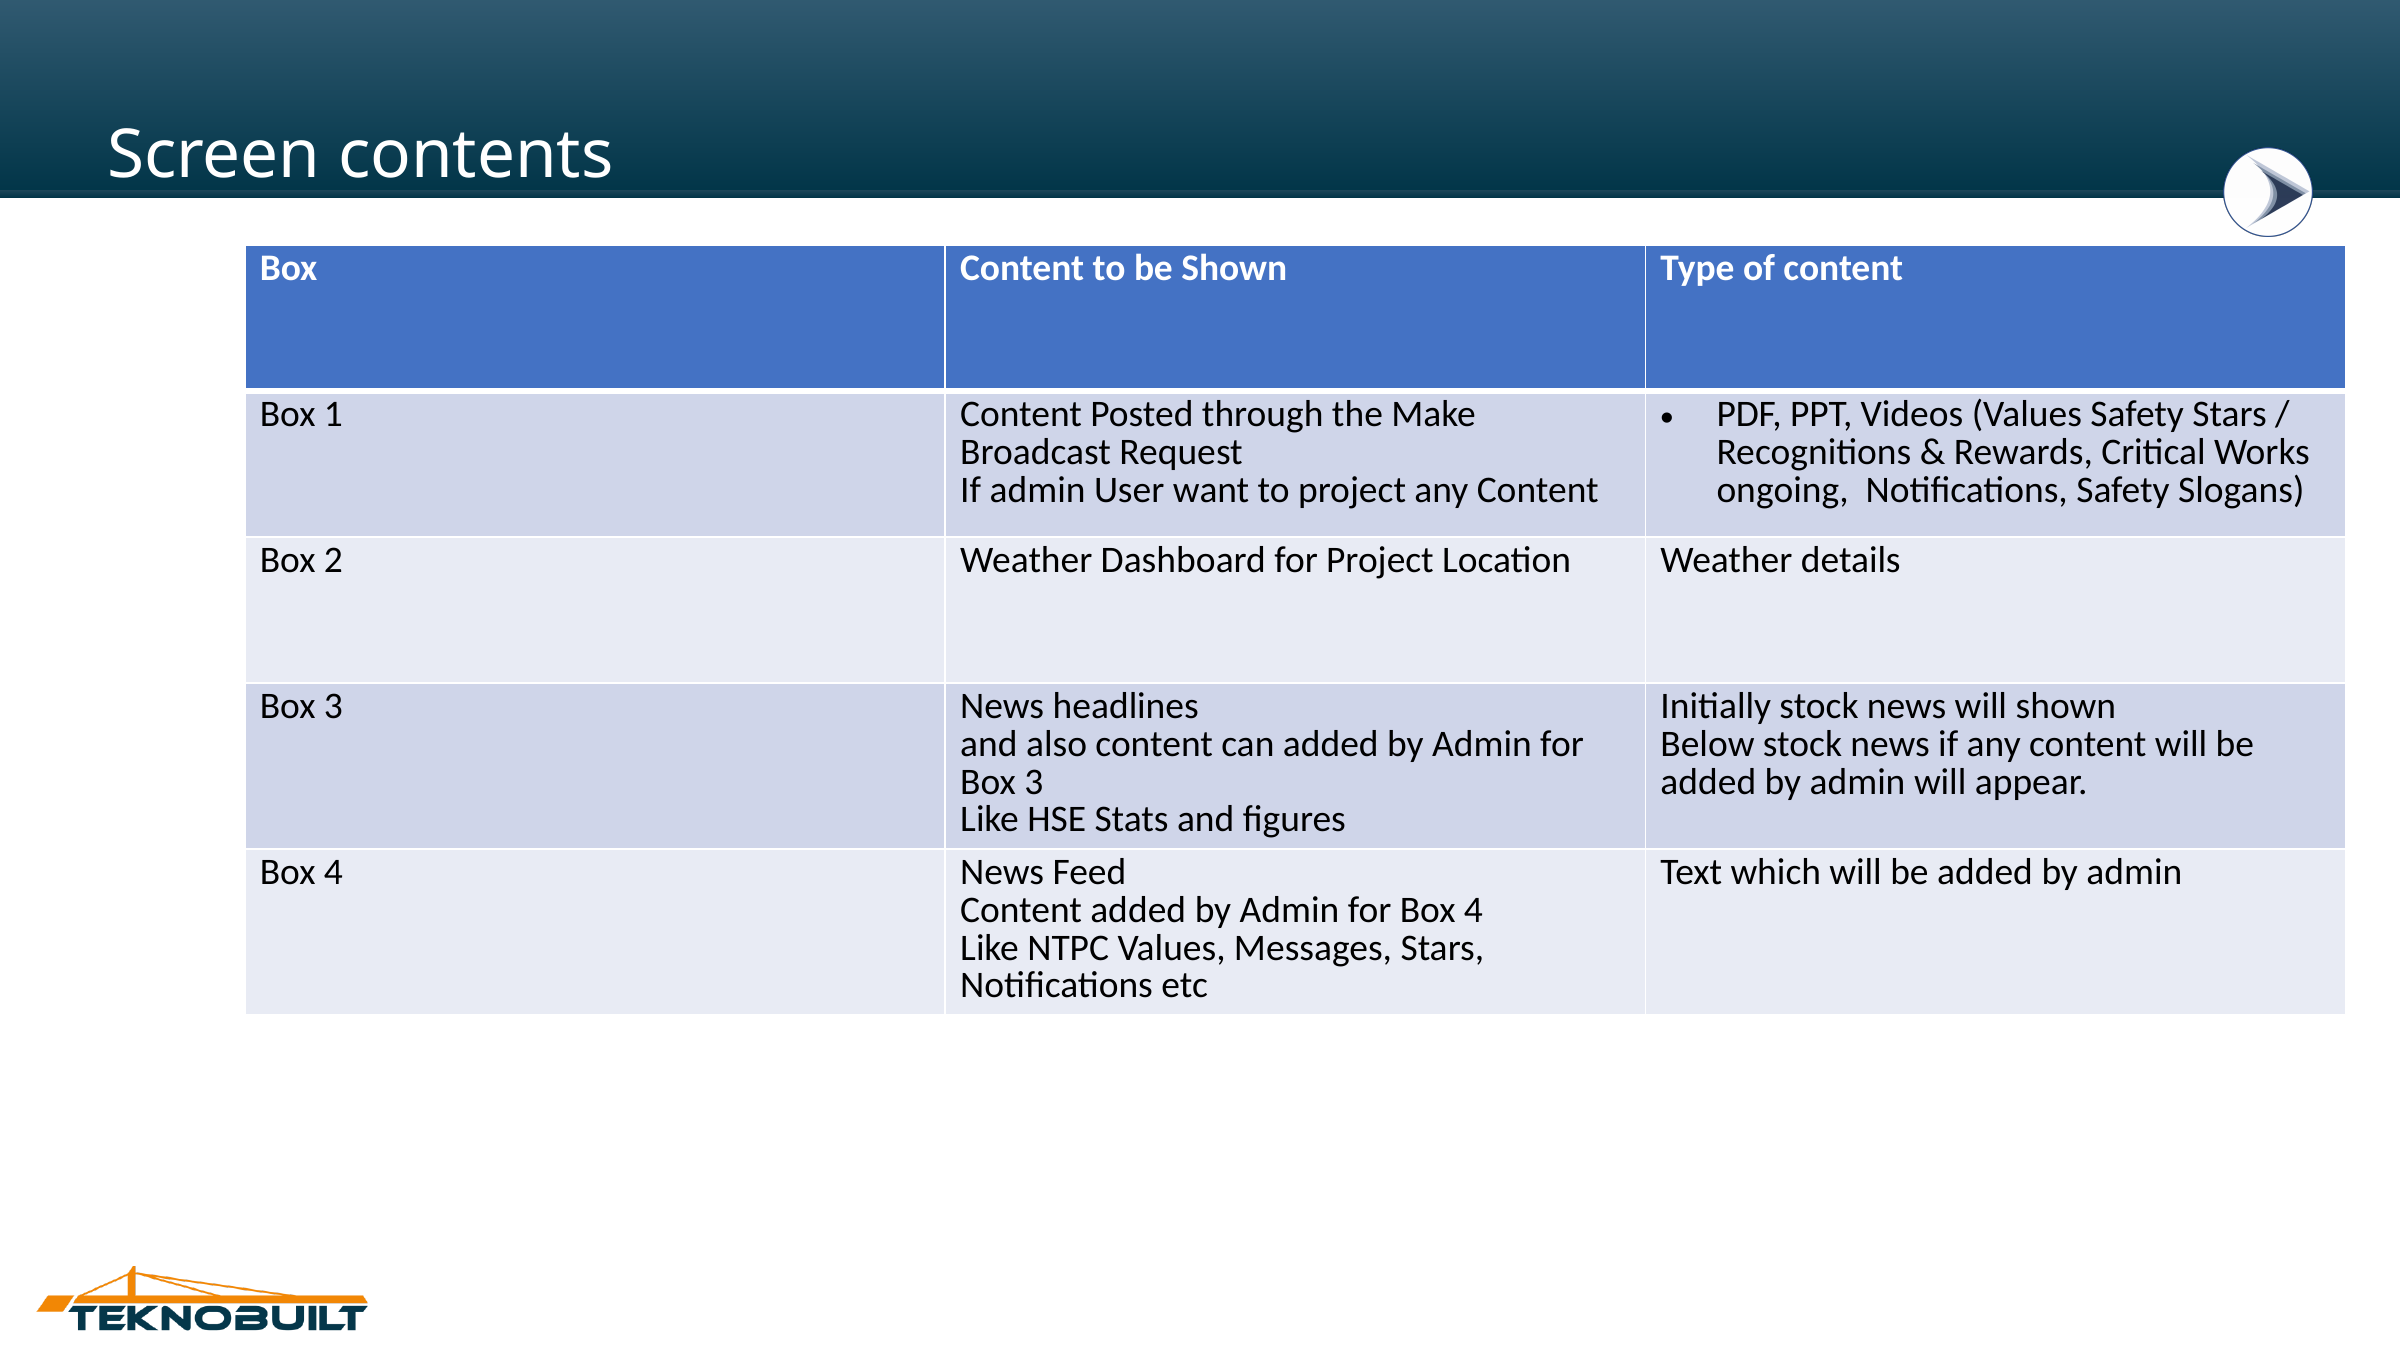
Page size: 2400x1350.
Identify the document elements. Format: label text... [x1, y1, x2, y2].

table_header Box [246, 246, 944, 388]
table_cell News Feed Content added by Admin for Box 4 Like NTPC Values, Messages, Stars, Notifications etc [946, 850, 1645, 1014]
table_cell Weather details [1646, 538, 2345, 682]
table_header Type of content [1646, 246, 2345, 388]
table_cell Initially stock news will shown Below stock news if any content will be added by admin will appear. [1646, 684, 2345, 848]
picture [2223, 147, 2315, 237]
table_cell Text which will be added by admin [1646, 850, 2345, 1014]
table_header Content to be Shown [946, 246, 1645, 388]
table_cell Box 1 [246, 394, 944, 536]
table_cell News headlines and also content can added by Admin for Box 3 Like HSE Stats and figures [946, 684, 1645, 848]
table_cell PDF, PPT, Videos (Values Safety Stars / Recognitions & Rewards, Critical Works ongoing, Notifications, Safety Slogans) [1646, 394, 2345, 536]
list Screen contents [92, 103, 2287, 202]
table_cell Box 2 [246, 538, 944, 682]
picture [36, 1266, 389, 1350]
table_cell Box 4 [246, 850, 944, 1014]
table_cell Weather Dashboard for Project Location [946, 538, 1645, 682]
table_cell Box 3 [246, 684, 944, 848]
table_cell Content Posted through the Make Broadcast Request If admin User want to project any Content [946, 394, 1645, 536]
